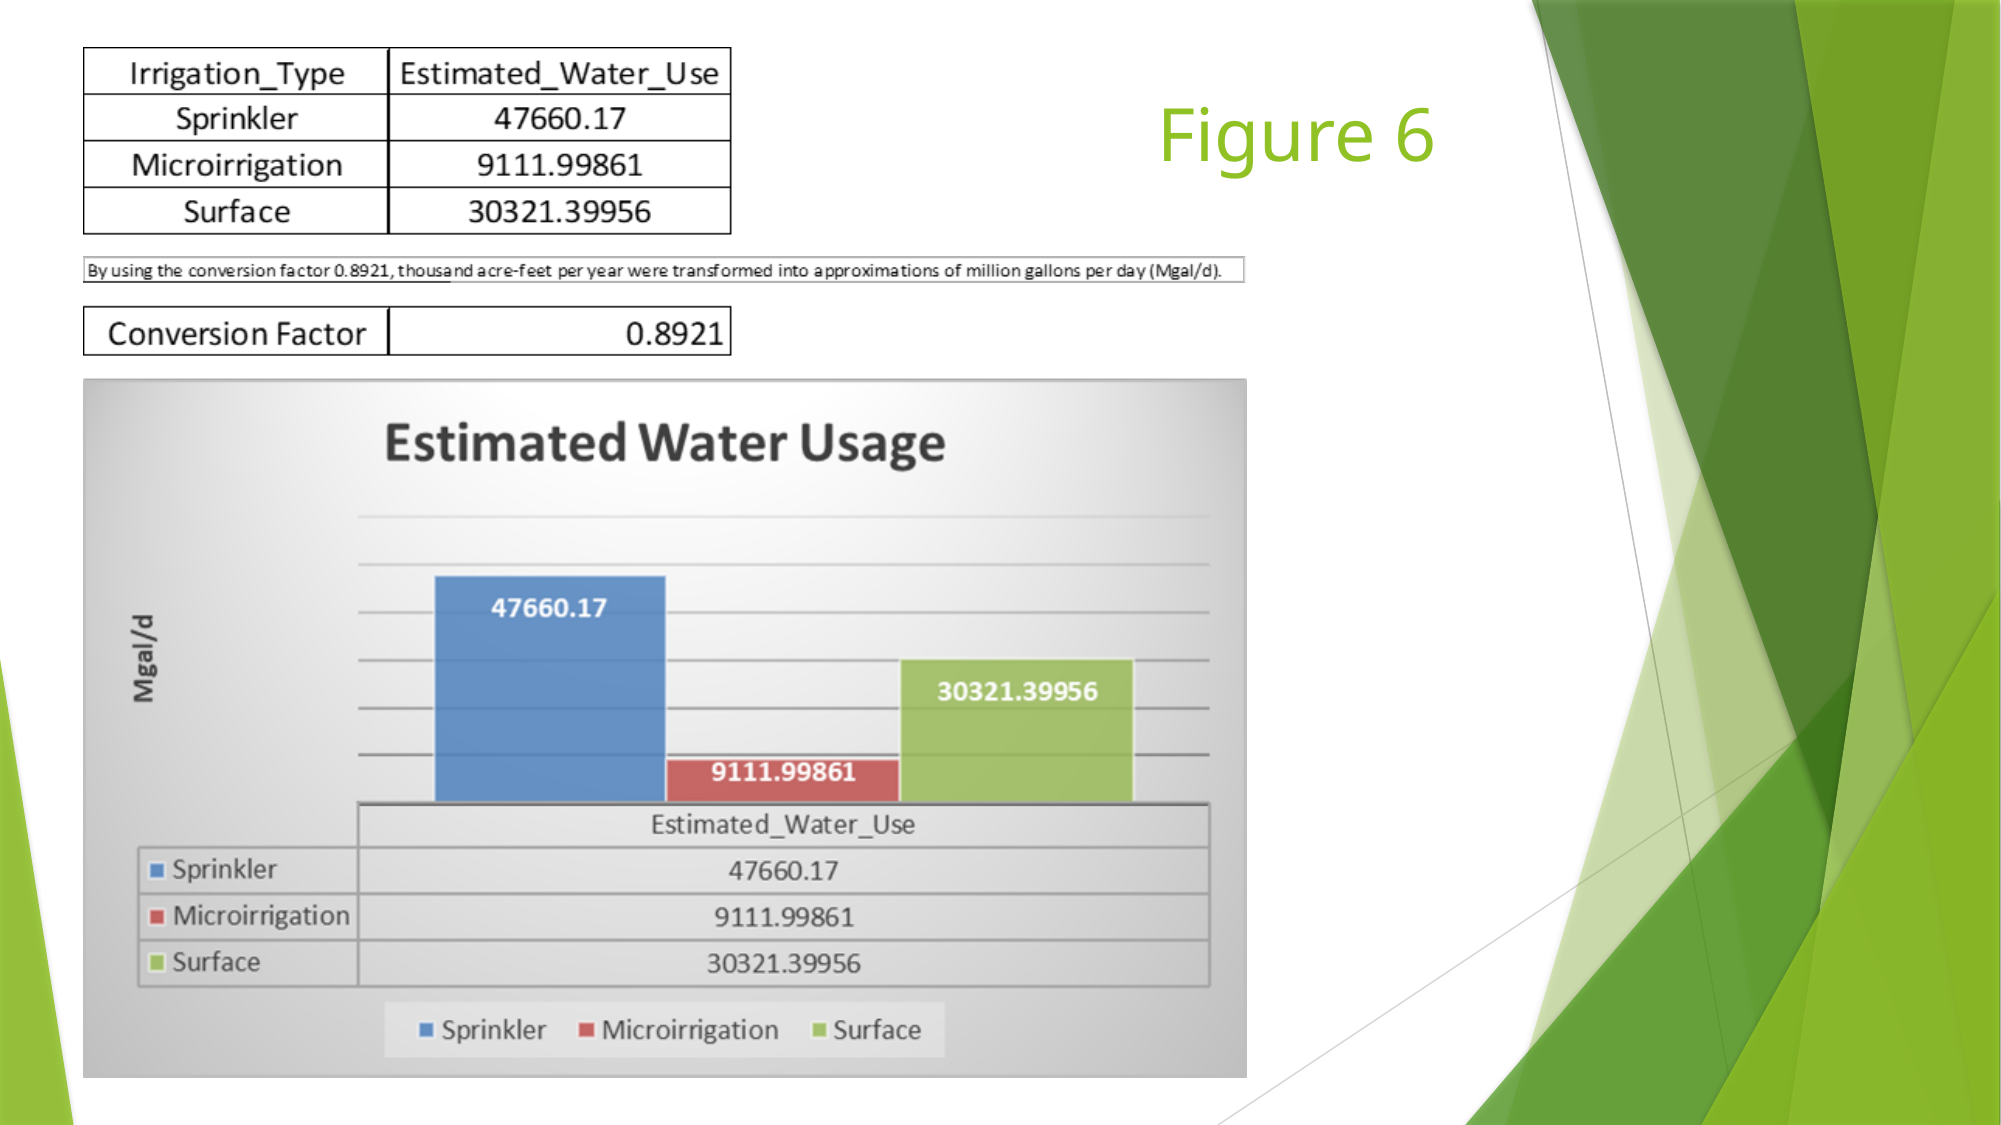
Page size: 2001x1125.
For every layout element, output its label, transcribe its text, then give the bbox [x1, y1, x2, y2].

text_box Figure 6 [1251, 80, 1462, 184]
picture [83, 47, 1248, 1078]
